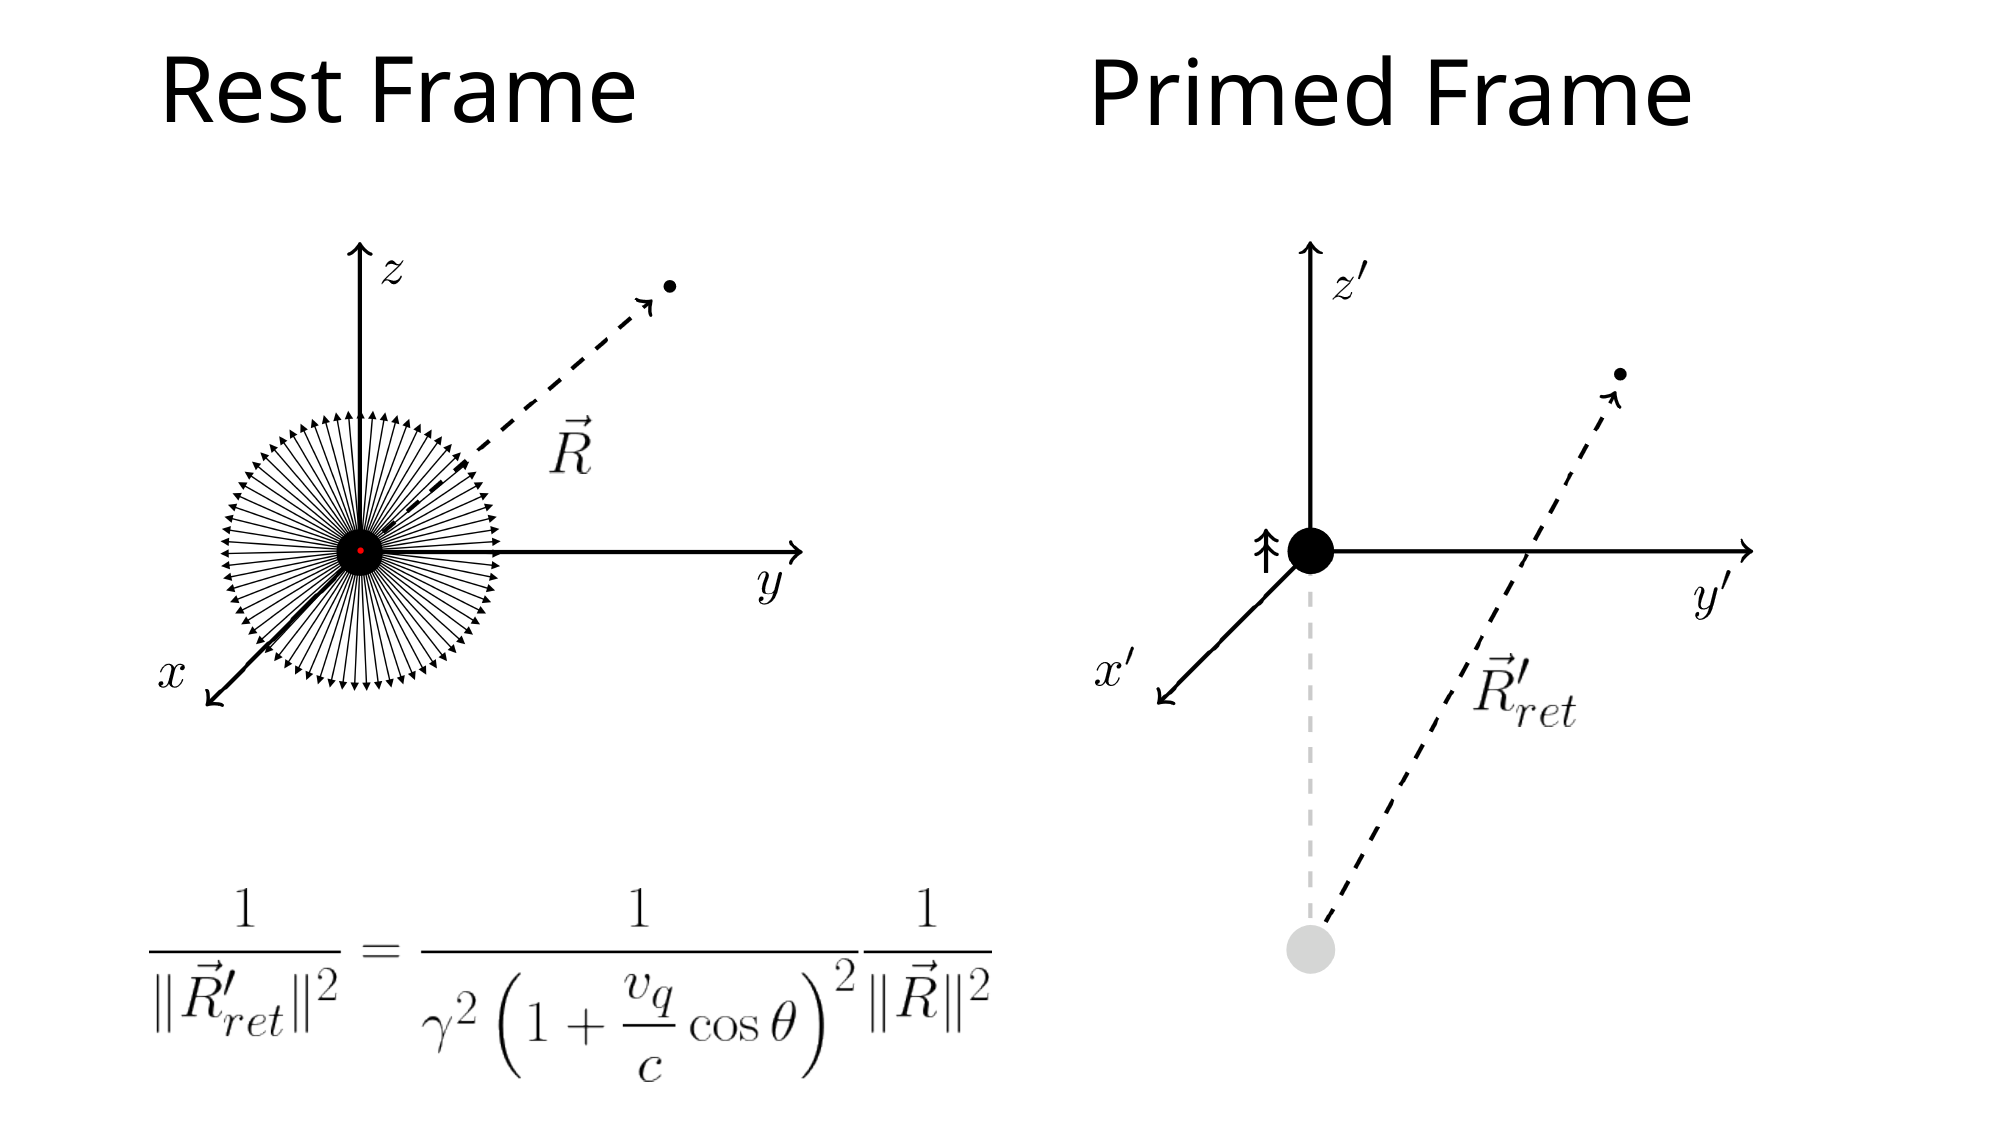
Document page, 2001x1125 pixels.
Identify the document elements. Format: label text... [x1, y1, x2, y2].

text_box Rest Frame [110, 0, 688, 202]
picture [1046, 209, 1785, 1003]
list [110, 209, 834, 738]
title Primed Frame [1041, 0, 1742, 205]
picture [150, 410, 593, 691]
picture [149, 888, 992, 1082]
